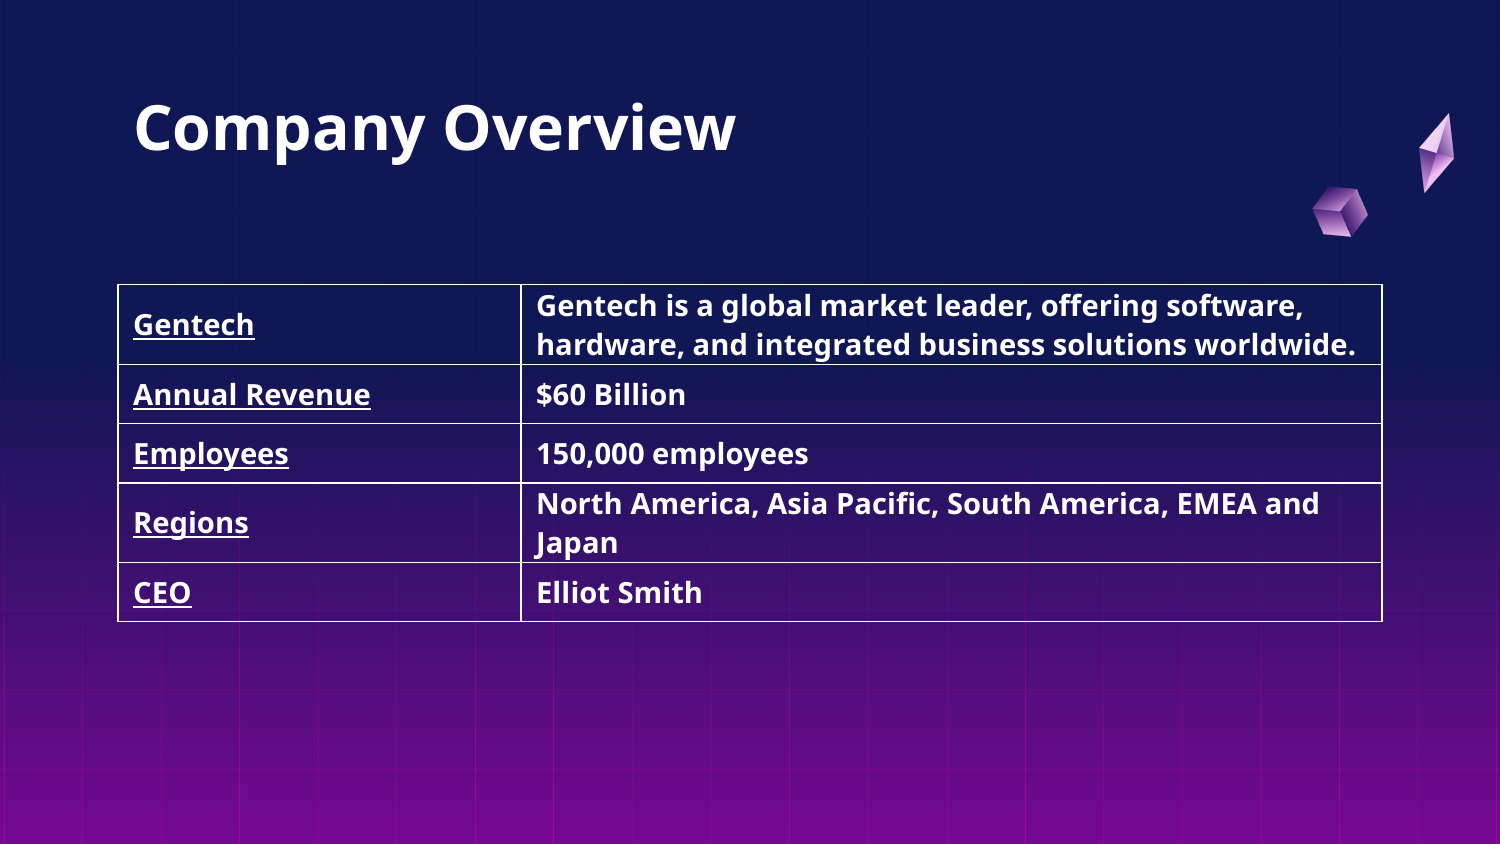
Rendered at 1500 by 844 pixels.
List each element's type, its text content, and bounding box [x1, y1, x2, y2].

table_cell Annual Revenue [119, 365, 520, 423]
table_cell North America, Asia Pacific, South America, EMEA and Japan [522, 484, 1381, 562]
table_header Gentech is a global market leader, offering software, hardware, and integrated business solutions worldwide. [522, 285, 1381, 364]
title Company Overview [118, 72, 1382, 167]
table_header Gentech [119, 285, 520, 364]
picture [0, 0, 1500, 844]
table_cell 150,000 employees [522, 424, 1381, 482]
table_cell CEO [119, 563, 520, 621]
table_cell Elliot Smith [522, 563, 1381, 621]
table_cell Employees [119, 424, 520, 482]
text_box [1312, 113, 1454, 237]
table_cell Regions [119, 484, 520, 562]
table_cell $60 Billion [522, 365, 1381, 423]
